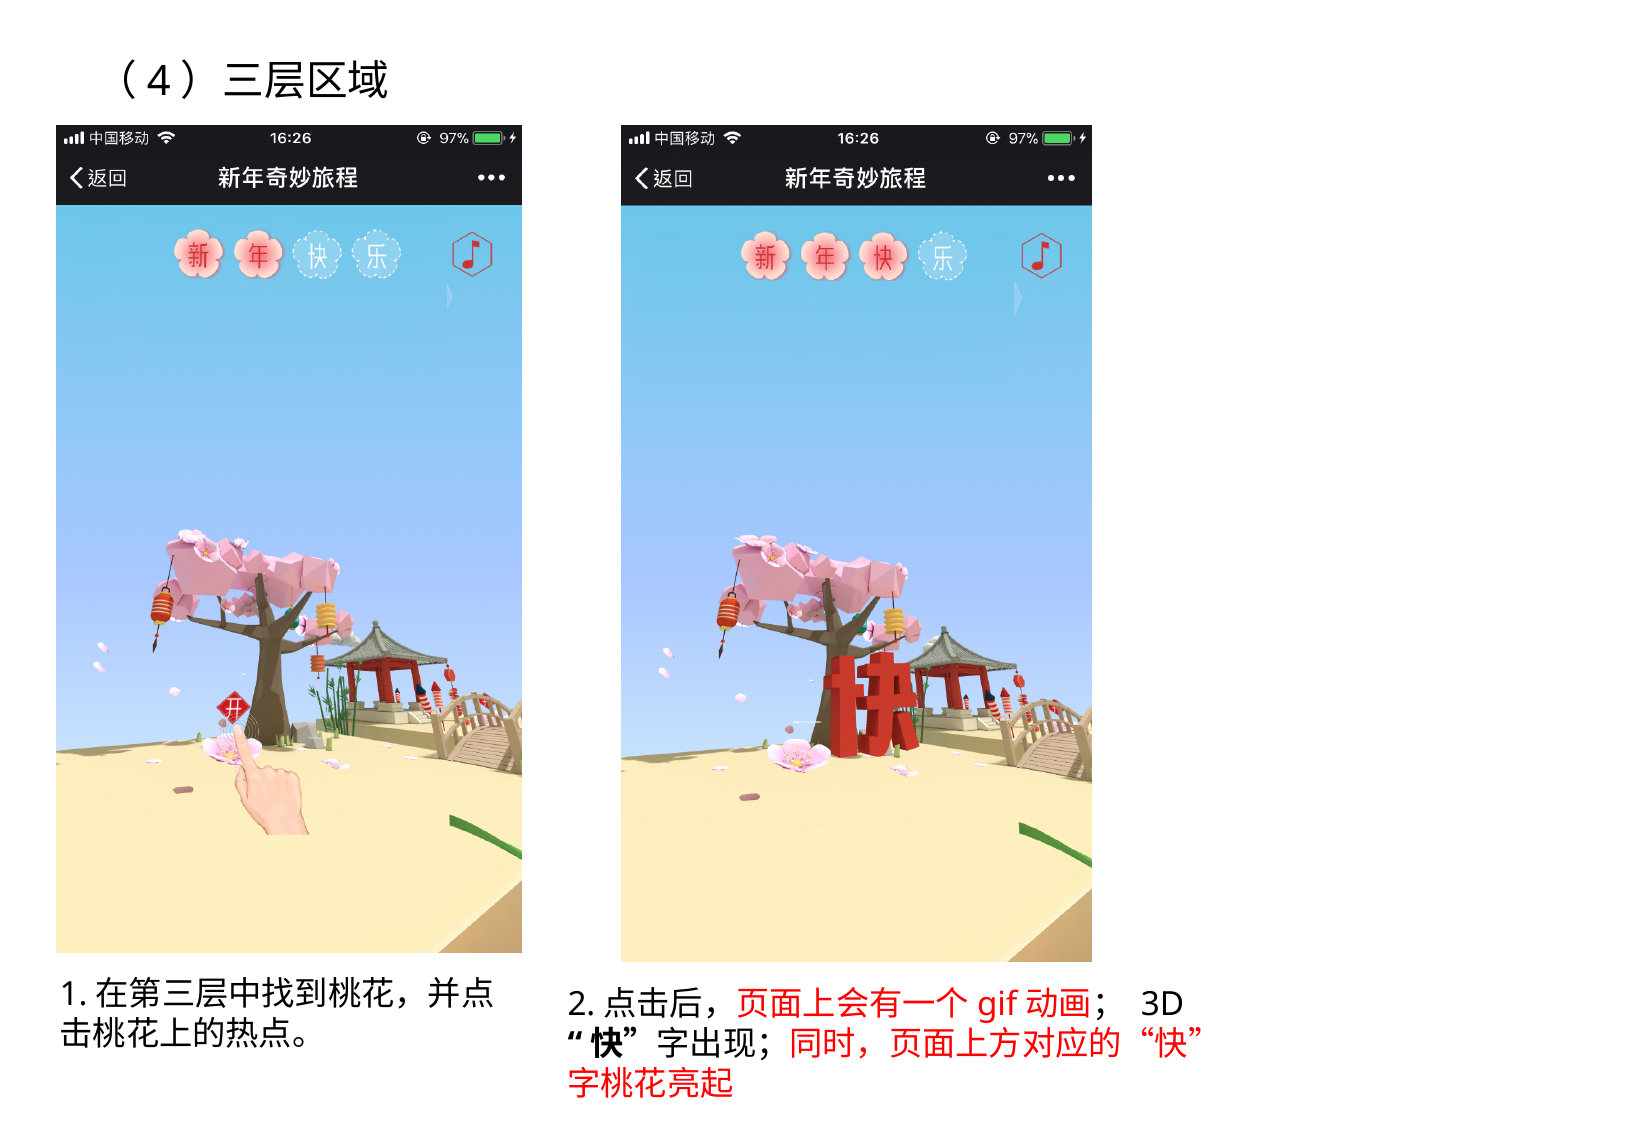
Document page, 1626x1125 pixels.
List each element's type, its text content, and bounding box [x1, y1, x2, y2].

picture [620, 125, 1092, 962]
title （4）三层区域 [80, 42, 1543, 114]
text_box 2.点击后，页面上会有一个gif动画； 3D “快”字出现；同时，页面上方对应的“快”字桃花亮起 [552, 974, 1250, 1109]
text_box 1.在第三层中找到桃花，并点击桃花上的热点。 [44, 964, 527, 1060]
picture [56, 125, 522, 953]
